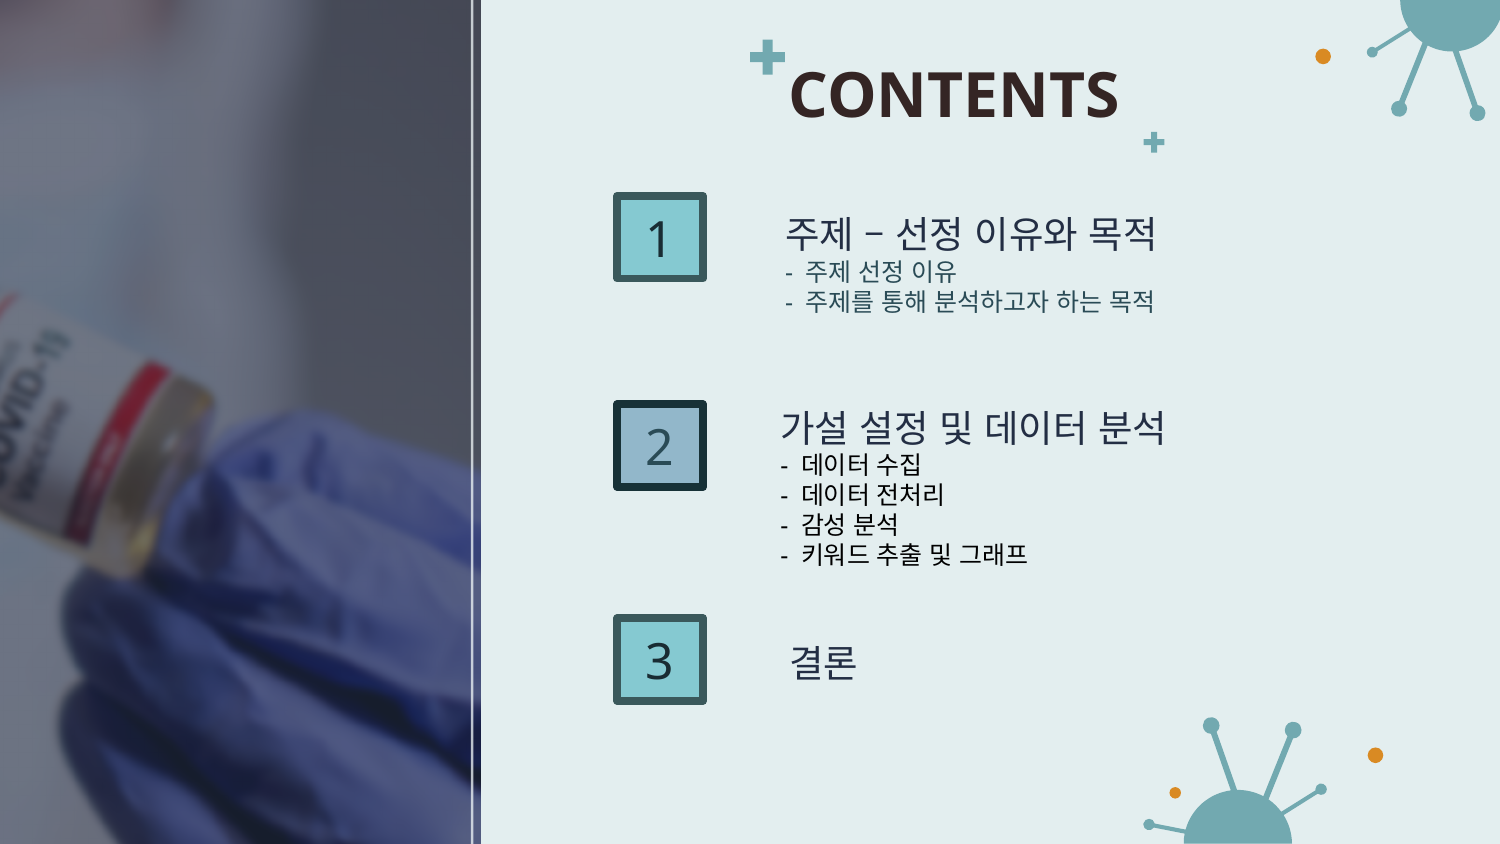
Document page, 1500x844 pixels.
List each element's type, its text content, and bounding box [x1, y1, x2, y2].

text_box 가설 설정 및 데이터 분석 - 데이터 수집 - 데이터 전처리 - 감성 분석 - 키워드 추출 및 그래프 [740, 367, 1310, 679]
text_box 3 [615, 616, 705, 703]
text_box [1143, 131, 1165, 153]
text_box 주제 – 선정 이유와 목적 - 주제 선정 이유 - 주제를 통해 분석하고자 하는 목적 [745, 173, 1314, 531]
picture [0, 0, 471, 844]
text_box [750, 39, 785, 75]
picture [473, 0, 482, 844]
text_box 2 [615, 402, 705, 489]
text_box 1 [615, 194, 705, 281]
text_box 결론 [749, 602, 1319, 821]
title CONTENTS [487, 39, 1500, 134]
